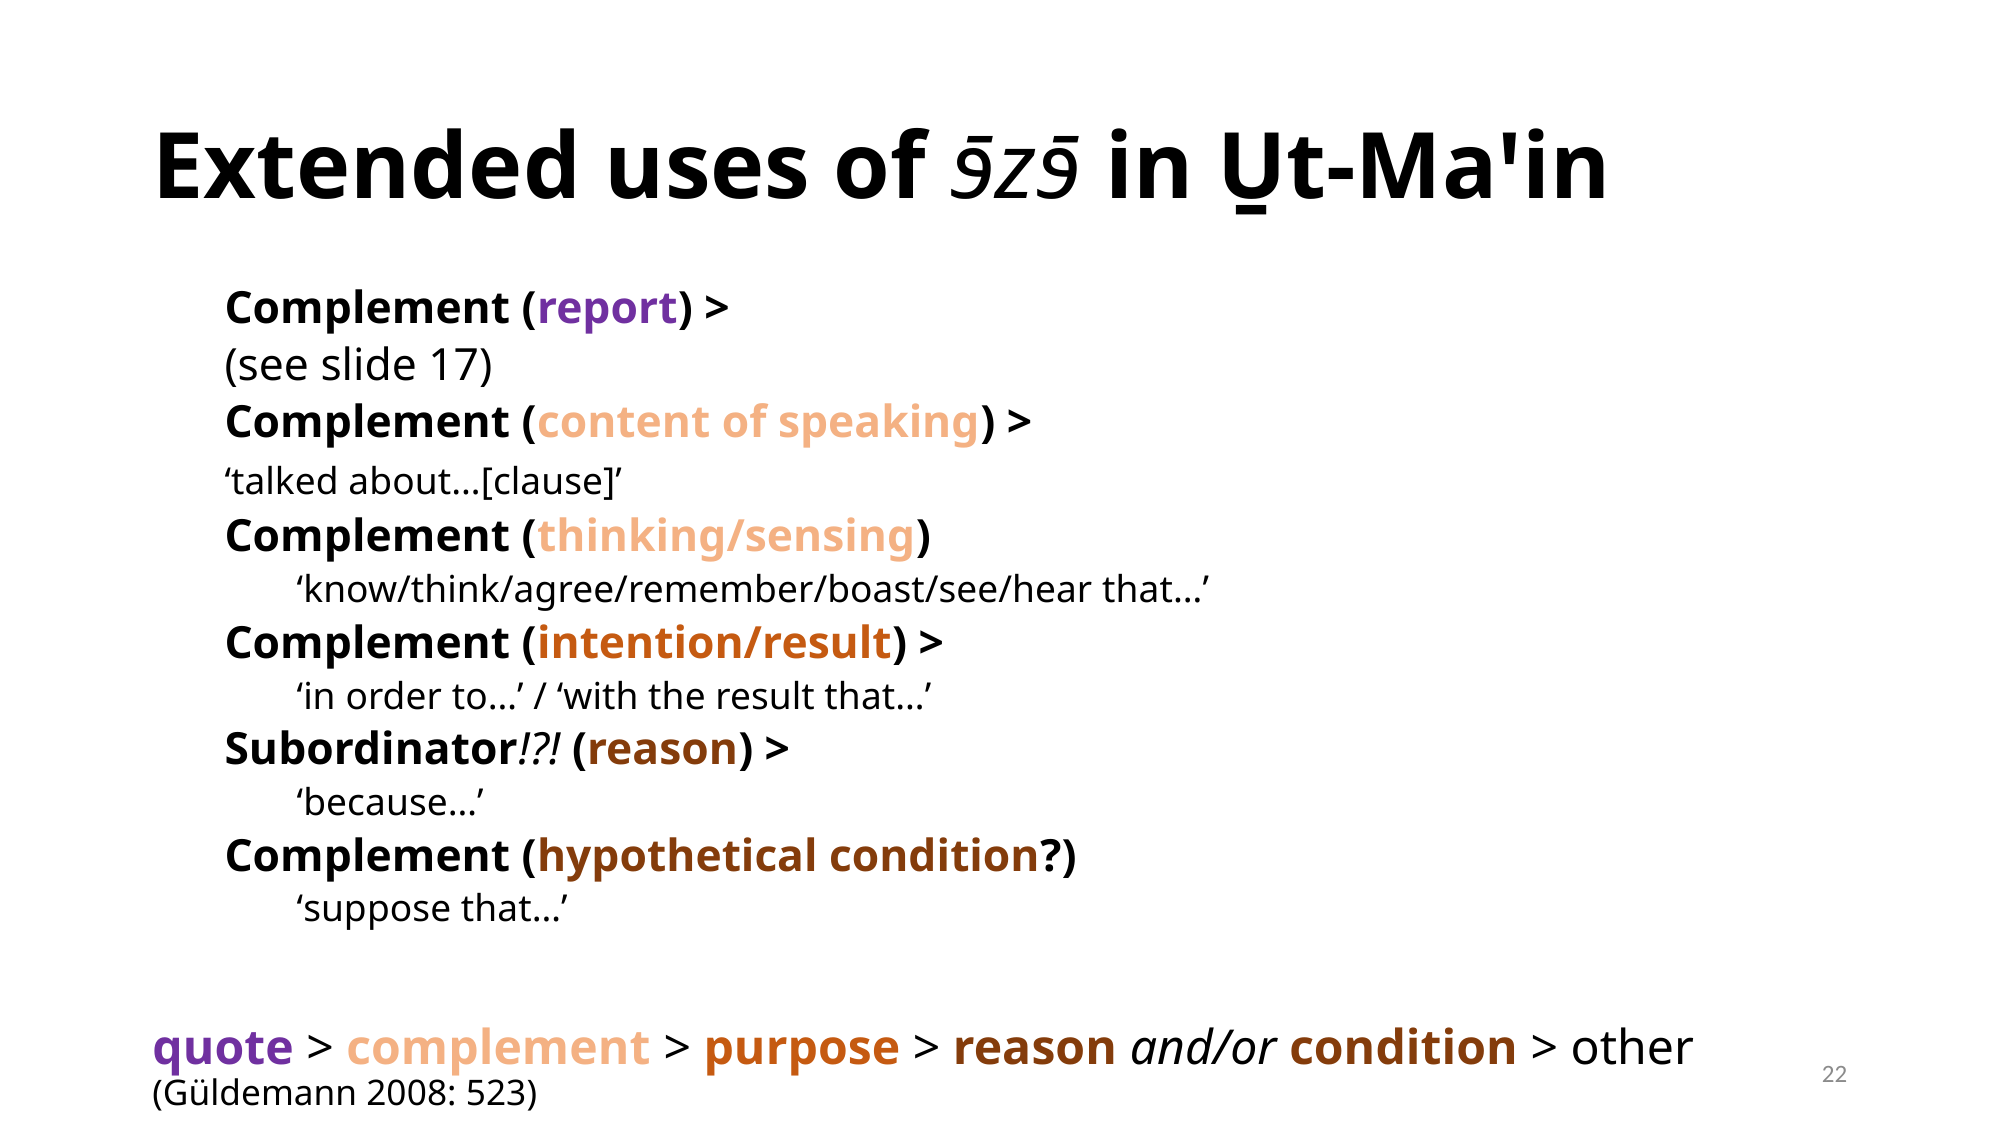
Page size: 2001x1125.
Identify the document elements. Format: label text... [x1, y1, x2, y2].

title Extended uses of ɘ̄zɘ̄ in U̱t-Maꞌin [137, 59, 1863, 277]
list Complement (report) > (see slide 17) Complement (content of speaking) > ‘talked about…[clause]’ Complement (thinking/sensing) ‘know/think/agree/remember/boast/see/hear that…’ Complement (intention/result) > ‘in order to…’ / ‘with the result that…’ Subordinator!?! (reason) > ‘because…’ Complement (hypothetical condition?) ‘suppose that…’ quote > complement > purpose > reason and/or condition > other (Güldemann 2008: 523) [137, 277, 1863, 1125]
slide_number 22 [1412, 1042, 1863, 1103]
